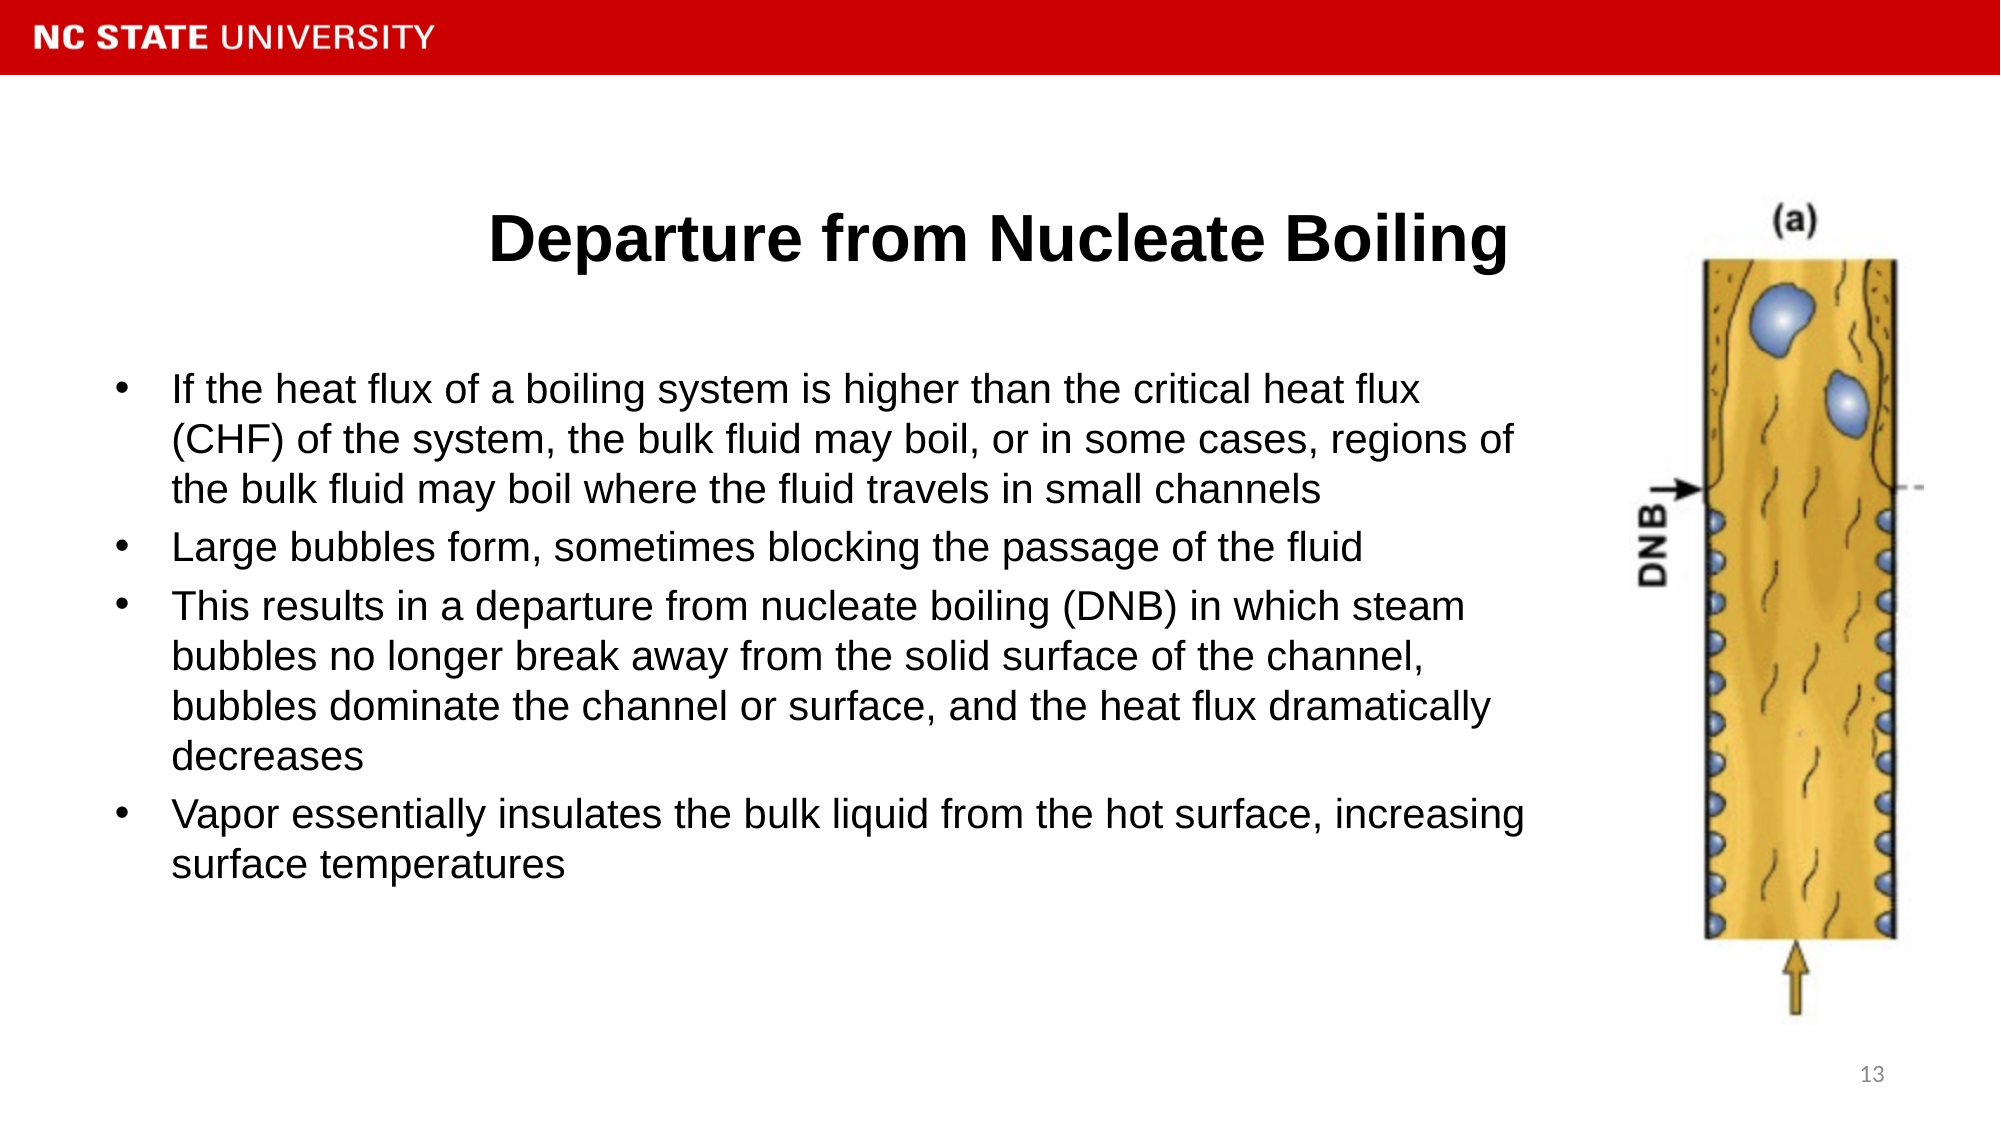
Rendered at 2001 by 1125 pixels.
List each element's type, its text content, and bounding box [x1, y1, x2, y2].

list If the heat flux of a boiling system is higher than the critical heat flux (CHF) of the system, the bulk fluid may boil, or in some cases, regions of the bulk fluid may boil where the fluid travels in small channels Large bubbles form, sometimes blocking the passage of the fluid This results in a departure from nucleate boiling (DNB) in which steam bubbles no longer break away from the solid surface of the channel, bubbles dominate the channel or surface, and the heat flux dramatically decreases Vapor essentially insulates the bulk liquid from the hot surface, increasing surface temperatures [99, 354, 1545, 1005]
slide_number 13 [1433, 1042, 1900, 1103]
picture [1598, 186, 1924, 1043]
title Departure from Nucleate Boiling [99, 147, 1900, 323]
picture [0, 0, 2000, 75]
